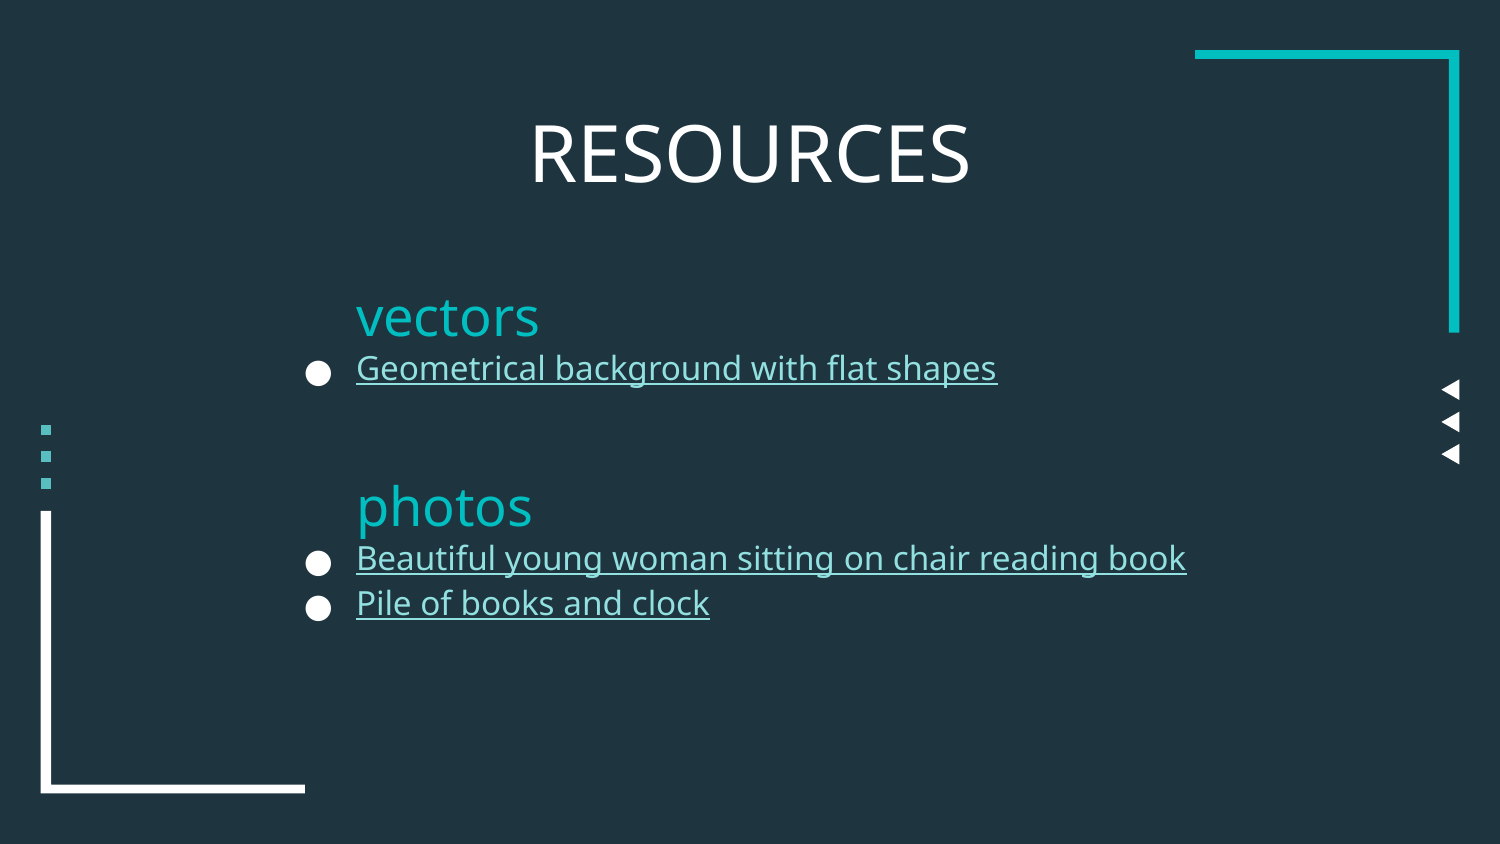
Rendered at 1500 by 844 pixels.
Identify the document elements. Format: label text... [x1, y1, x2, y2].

title RESOURCES [116, 88, 1383, 192]
list vectors Geometrical background with flat shapes photos Beautiful young woman sitting on chair reading book Pile of books and clock [266, 266, 1231, 744]
